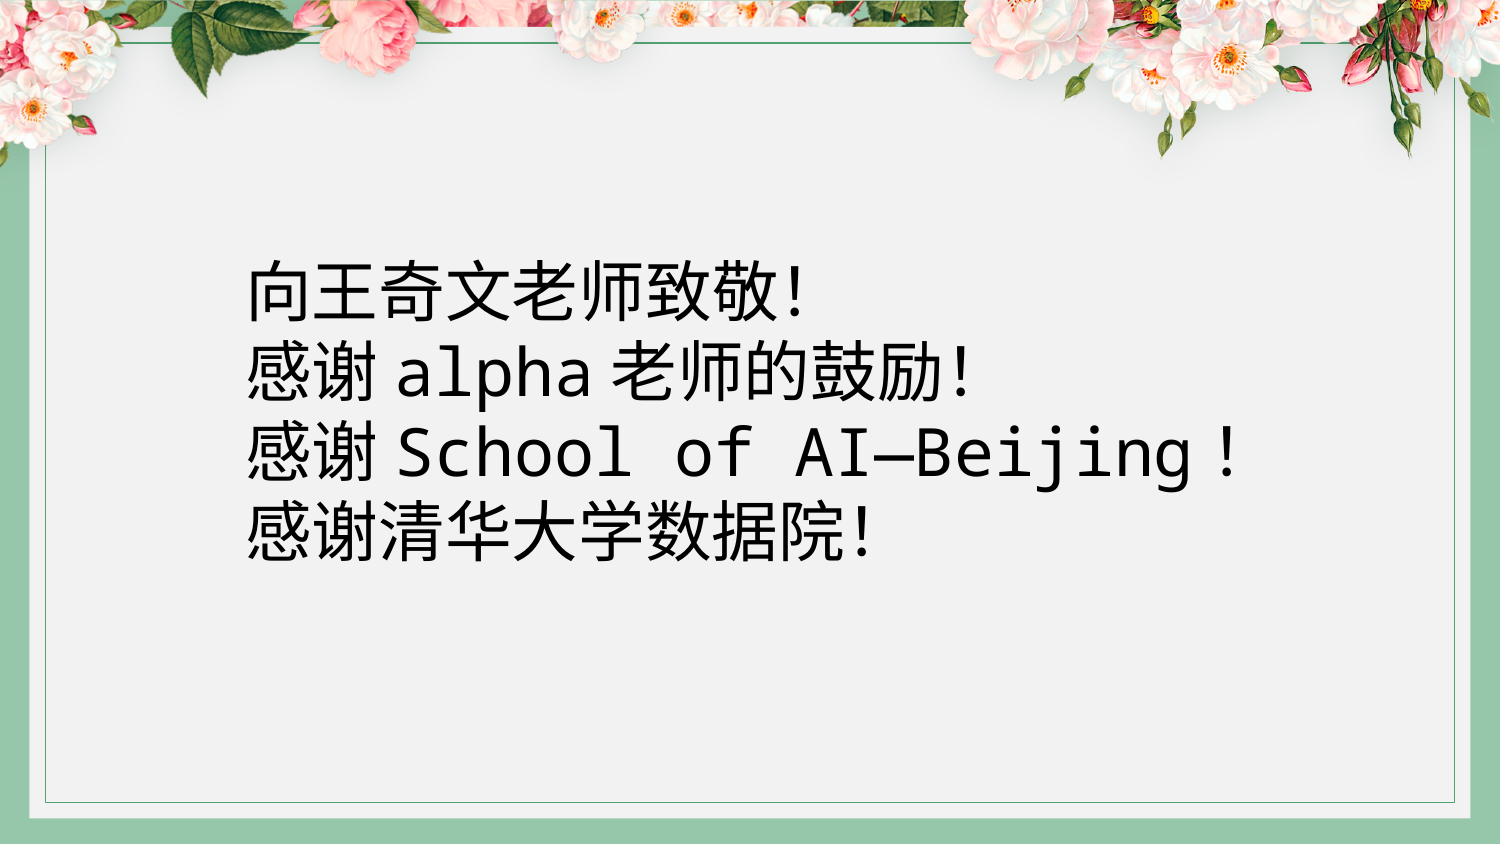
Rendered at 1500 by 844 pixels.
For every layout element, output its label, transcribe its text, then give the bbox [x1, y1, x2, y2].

text_box 向王奇文老师致敬！ 感谢alpha老师的鼓励！ 感谢School of AI—Beijing！ 感谢清华大学数据院！ [230, 197, 1388, 577]
picture [0, 0, 539, 188]
picture [540, 0, 1500, 187]
